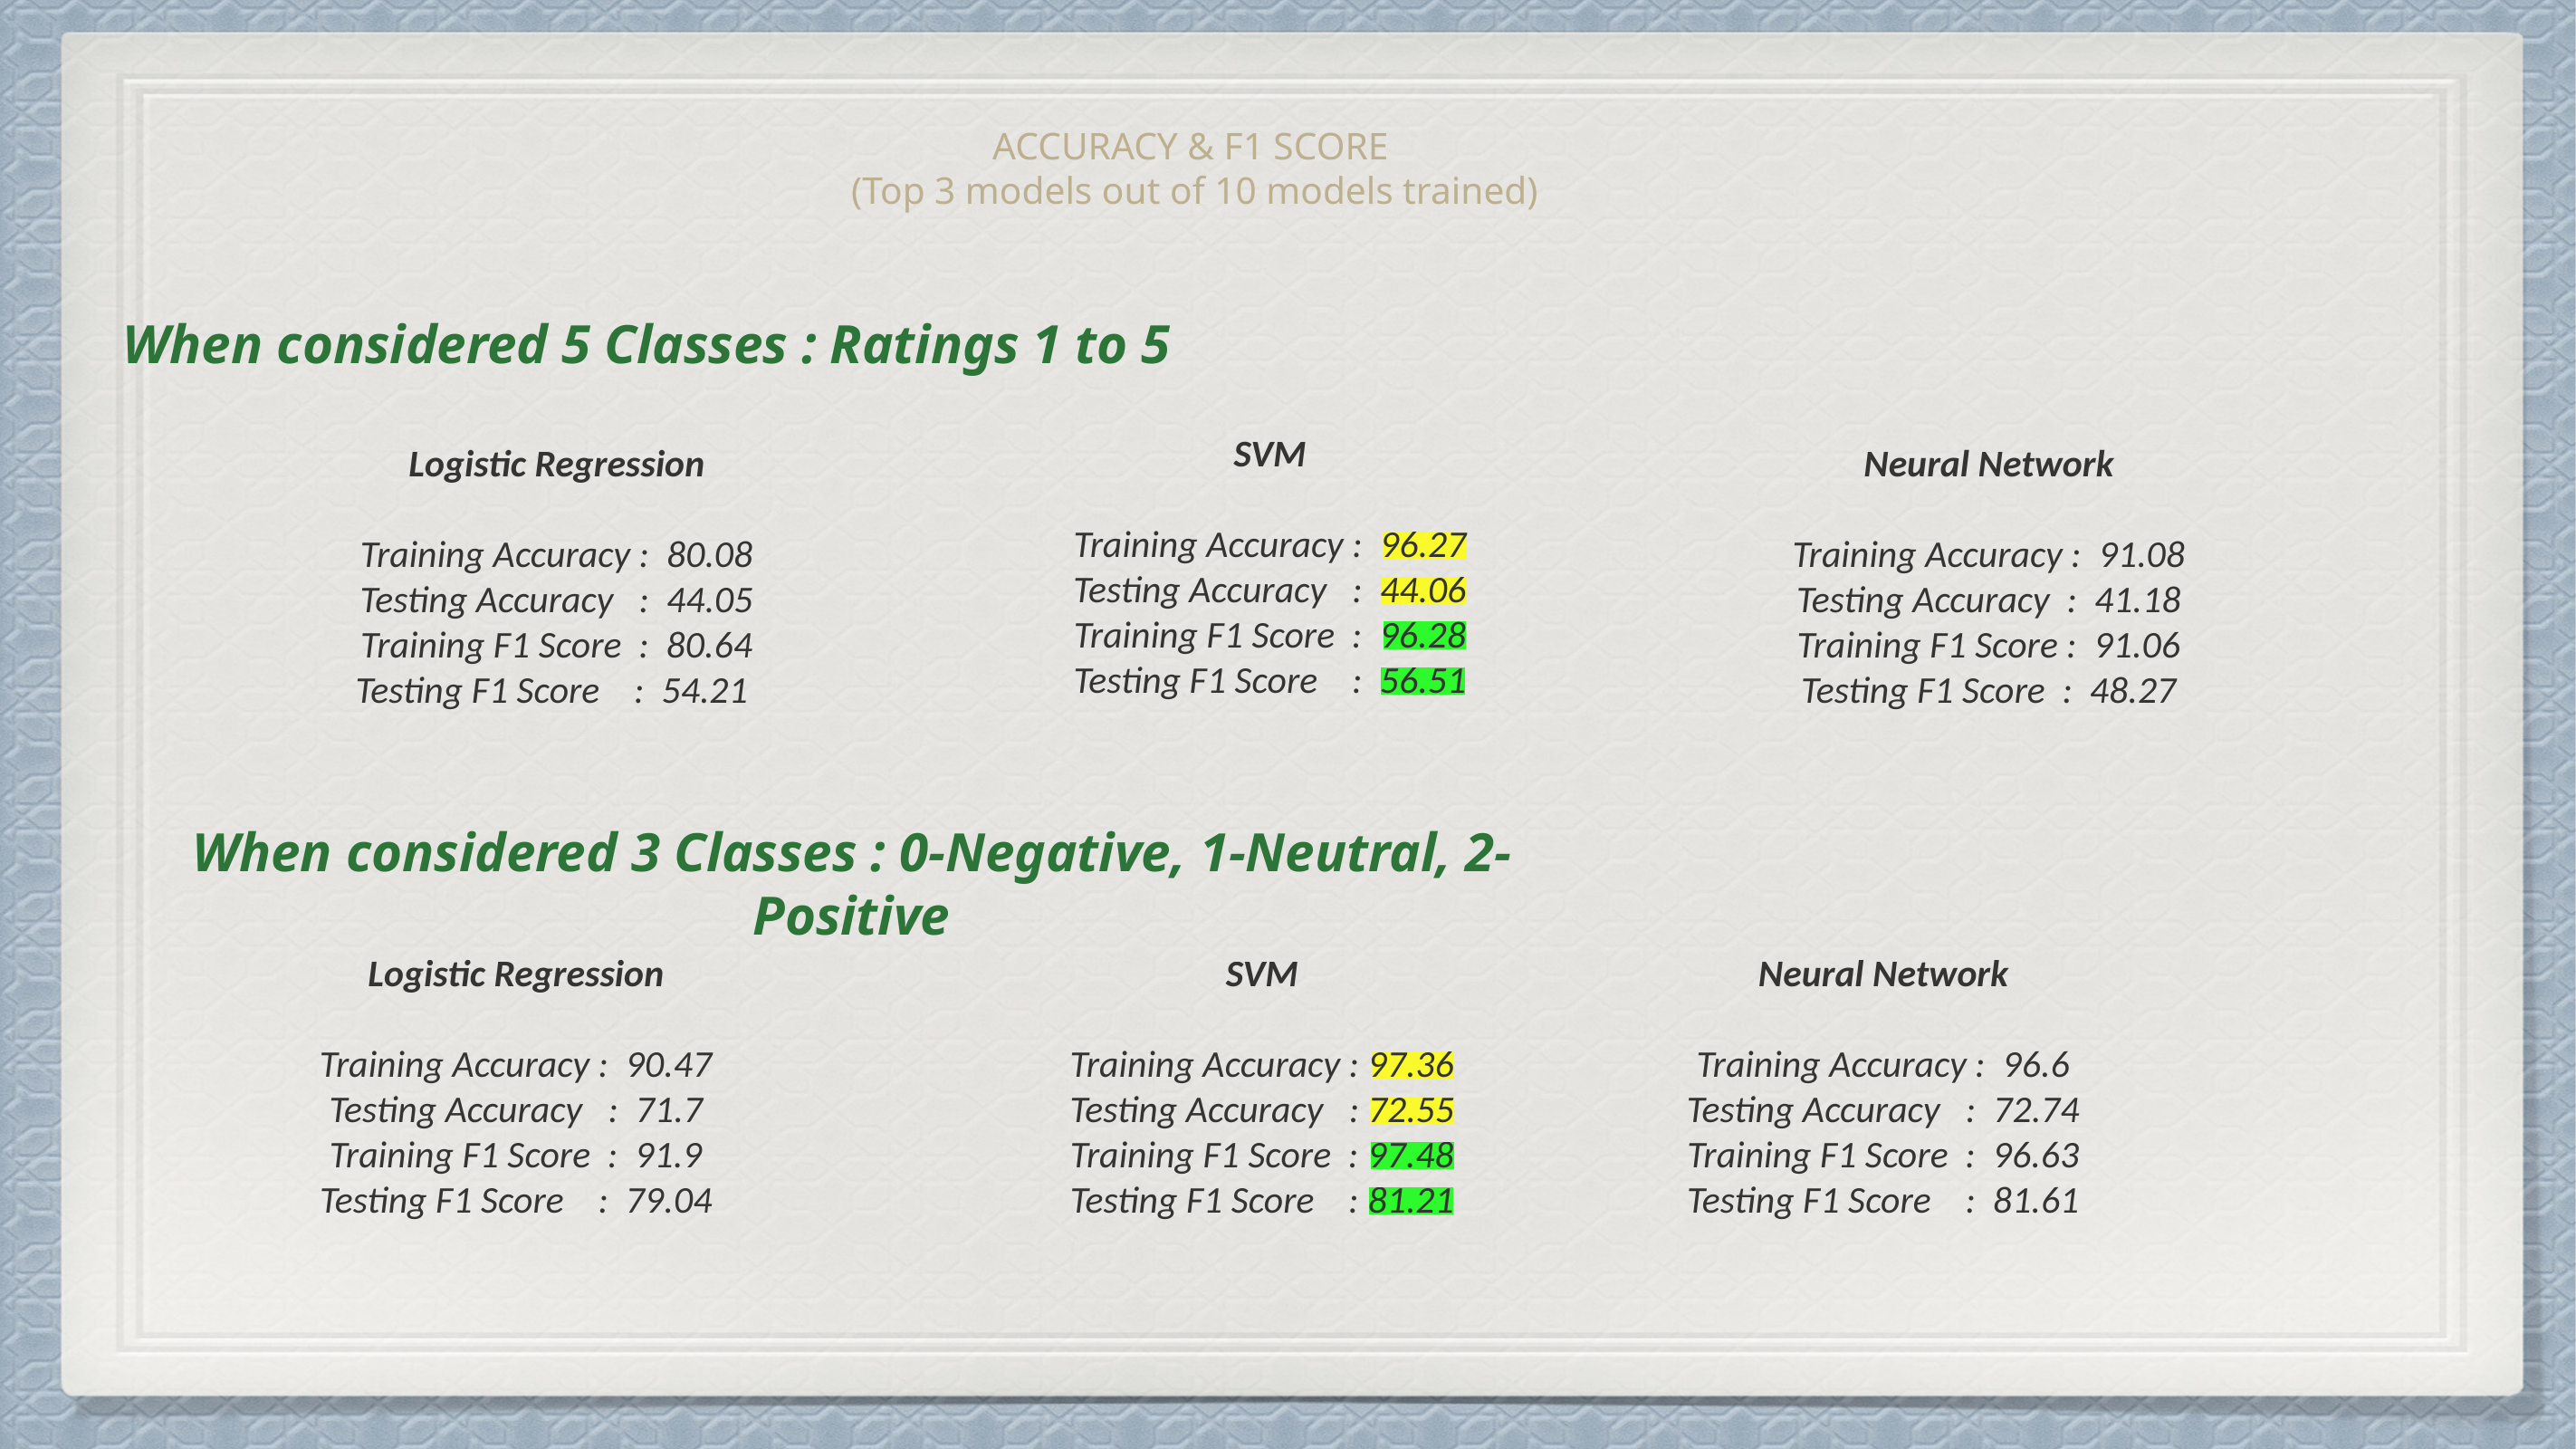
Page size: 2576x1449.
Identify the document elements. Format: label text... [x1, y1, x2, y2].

picture [0, 0, 2576, 1449]
text_box Logistic Regression Training Accuracy : 90.47 Testing Accuracy : 71.7 Training F1 Score : 91.9 Testing F1 Score : 79.04 [283, 942, 749, 1228]
text_box Neural Network Training Accuracy : 91.08 Testing Accuracy : 41.18 Training F1 Score : 91.06 Testing F1 Score : 48.27 [1706, 431, 2272, 717]
text_box SVM Training Accuracy : 96.27 Testing Accuracy : 44.06 Training F1 Score : 96.28 Testing F1 Score : 56.51 [1015, 422, 1525, 707]
title ACCURACY & F1 SCORE (Top 3 models out of 10 models trained) [139, 114, 2251, 220]
text_box When considered 5 Classes : Ratings 1 to 5 [81, 303, 1214, 405]
text_box SVM Training Accuracy : 97.36 Testing Accuracy : 72.55 Training F1 Score : 97.48 Testing F1 Score : 81.21 [1007, 942, 1517, 1228]
text_box Logistic Regression Training Accuracy : 80.08 Testing Accuracy : 44.05 Training F1 Score : 80.64 Testing F1 Score : 54.21 [154, 431, 960, 753]
text_box When considered 3 Classes : 0-Negative, 1-Neutral, 2-Positive [116, 811, 1587, 953]
text_box Neural Network Training Accuracy : 96.6 Testing Accuracy : 72.74 Training F1 Score : 96.63 Testing F1 Score : 81.61 [1664, 942, 2102, 1228]
